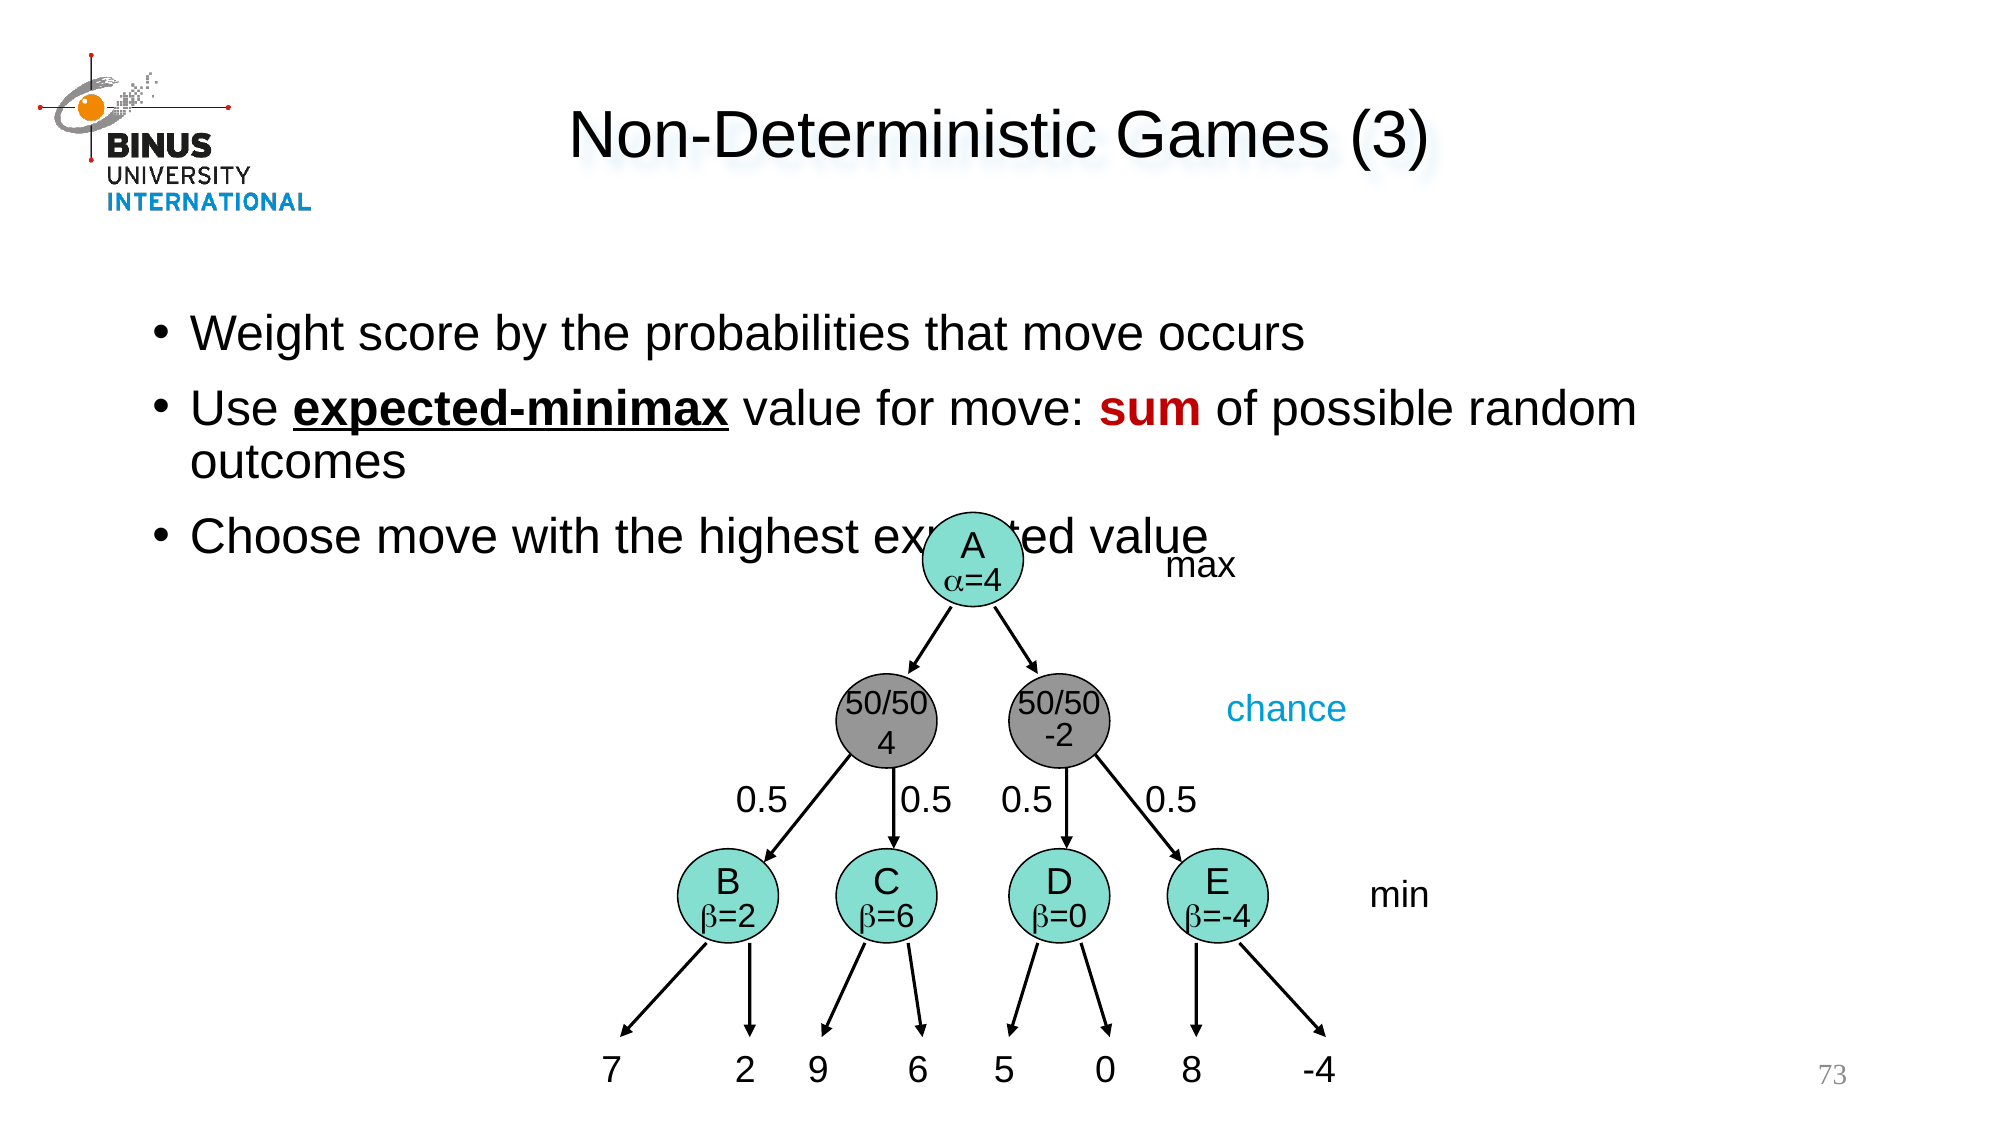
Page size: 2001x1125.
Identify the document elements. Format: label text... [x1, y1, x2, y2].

list Weight score by the probabilities that move occurs Use expected-minimax value for move: sum of possible random outcomes Choose move with the highest expected value [137, 299, 1863, 1014]
slide_number 73 [1412, 1042, 1863, 1103]
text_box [586, 512, 1446, 1098]
picture [0, 0, 348, 269]
text_box Non-Deterministic Games (3) [350, 62, 1650, 200]
